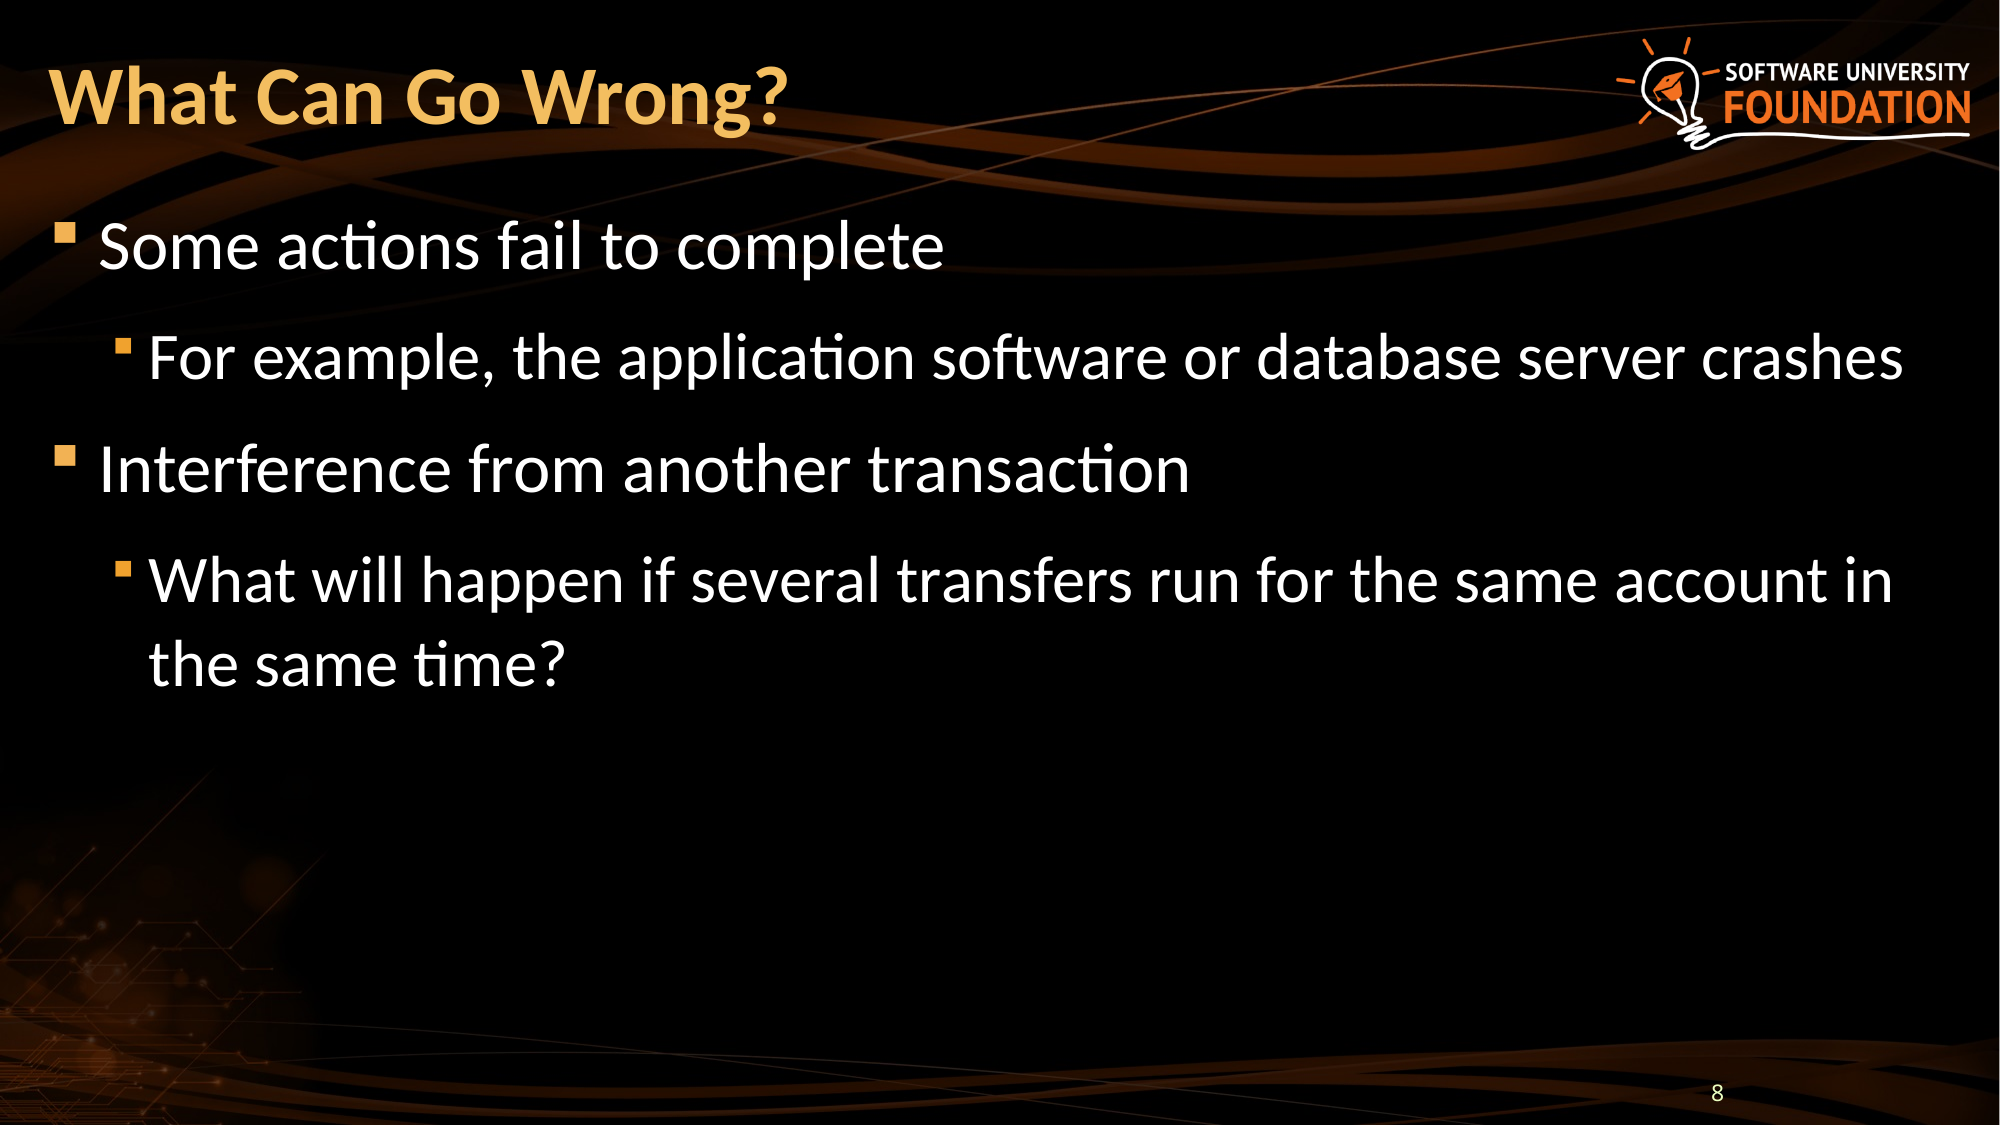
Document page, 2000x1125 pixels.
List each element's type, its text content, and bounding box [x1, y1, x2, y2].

picture [0, 0, 2000, 1125]
text_box 8 [1664, 1075, 1740, 1113]
title What Can Go Wrong? [30, 6, 1602, 189]
list Some actions fail to complete For example, the application software or database server crashes Interference from another transaction What will happen if several transfers run for the same account in the same time? [31, 188, 1968, 1103]
